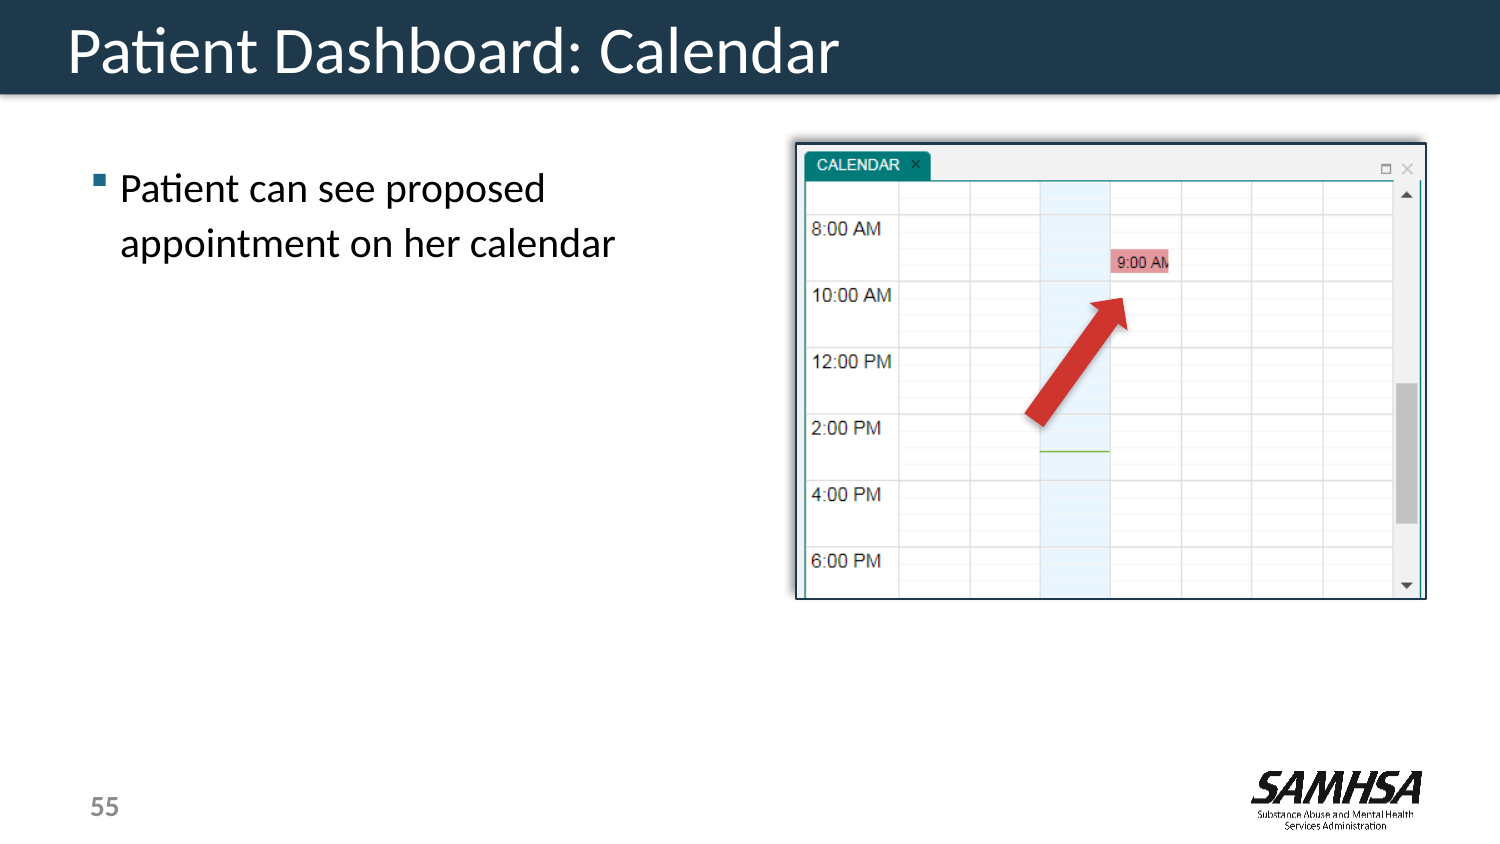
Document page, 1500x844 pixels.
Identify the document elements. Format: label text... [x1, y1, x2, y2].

title Patient Dashboard: Calendar [52, 8, 1425, 86]
picture [797, 144, 1426, 599]
list Patient can see proposed appointment on her calendar [75, 155, 761, 564]
picture [1249, 771, 1425, 835]
slide_number 55 [75, 782, 413, 827]
